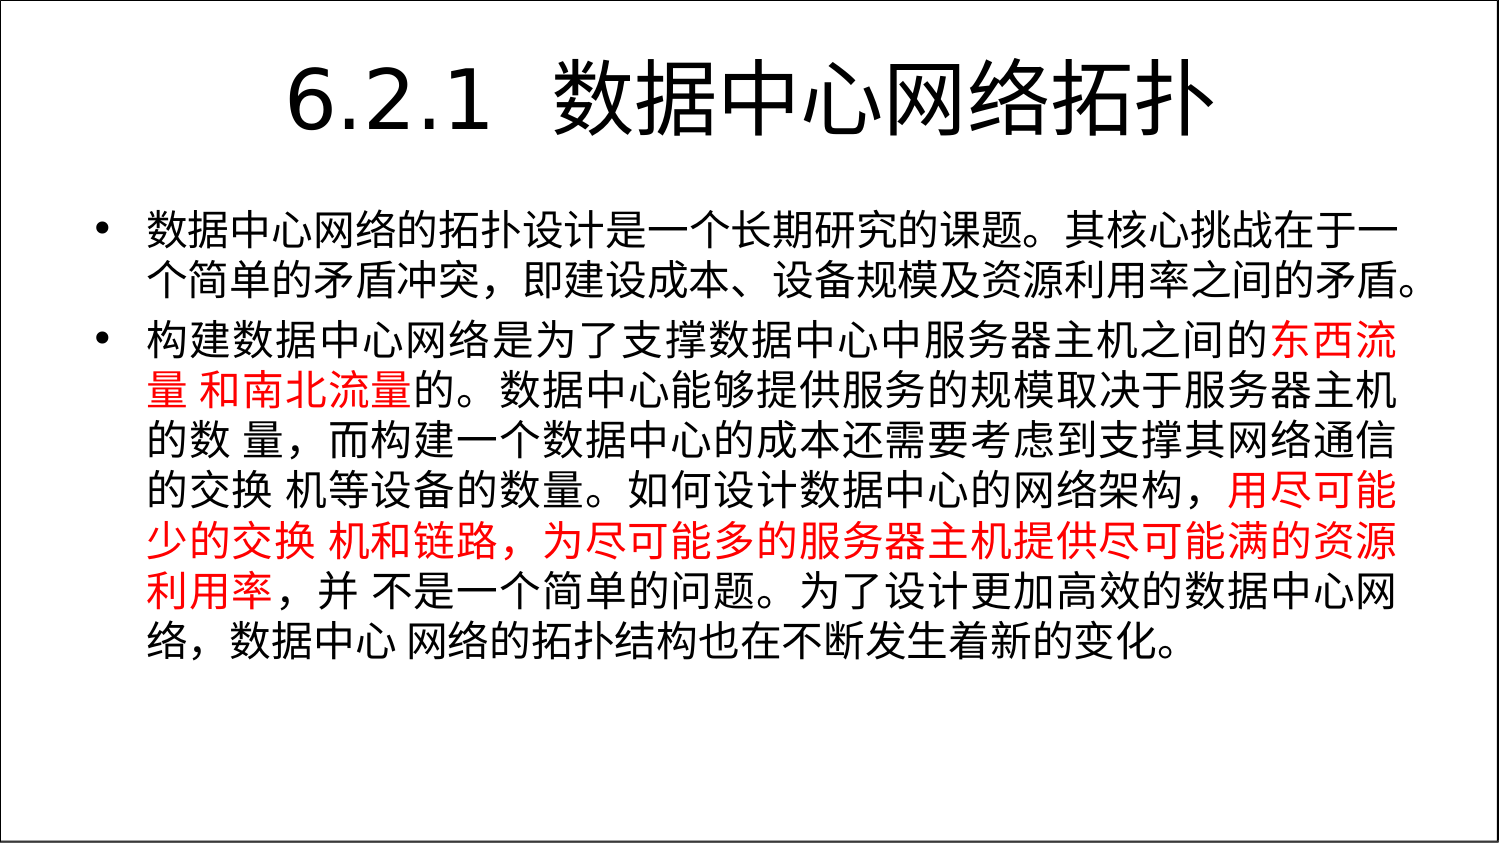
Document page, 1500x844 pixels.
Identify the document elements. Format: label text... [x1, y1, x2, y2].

text_box 数据中心网络的拓扑设计是一个长期研究的课题。其核心挑战在于一 个简单的矛盾冲突，即建设成本、设备规模及资源利用率之间的矛盾。 构建数据中心网络是为了支撑数据中心中服务器主机之间的东西流量 和南北流量的。数据中心能够提供服务的规模取决于服务器主机的数 量，而构建一个数据中心的成本还需要考虑到支撑其网络通信的交换 机等设备的数量。如何设计数据中心的网络架构，用尽可能少的交换 机和链路，为尽可能多的服务器主机提供尽可能满的资源利用率，并 不是一个简单的问题。为了设计更加高效的数据中心网络，数据中心 网络的拓扑结构也在不断发生着新的变化。 [87, 201, 1441, 665]
title 6.2.1 数据中心网络拓扑 [282, 44, 1218, 188]
